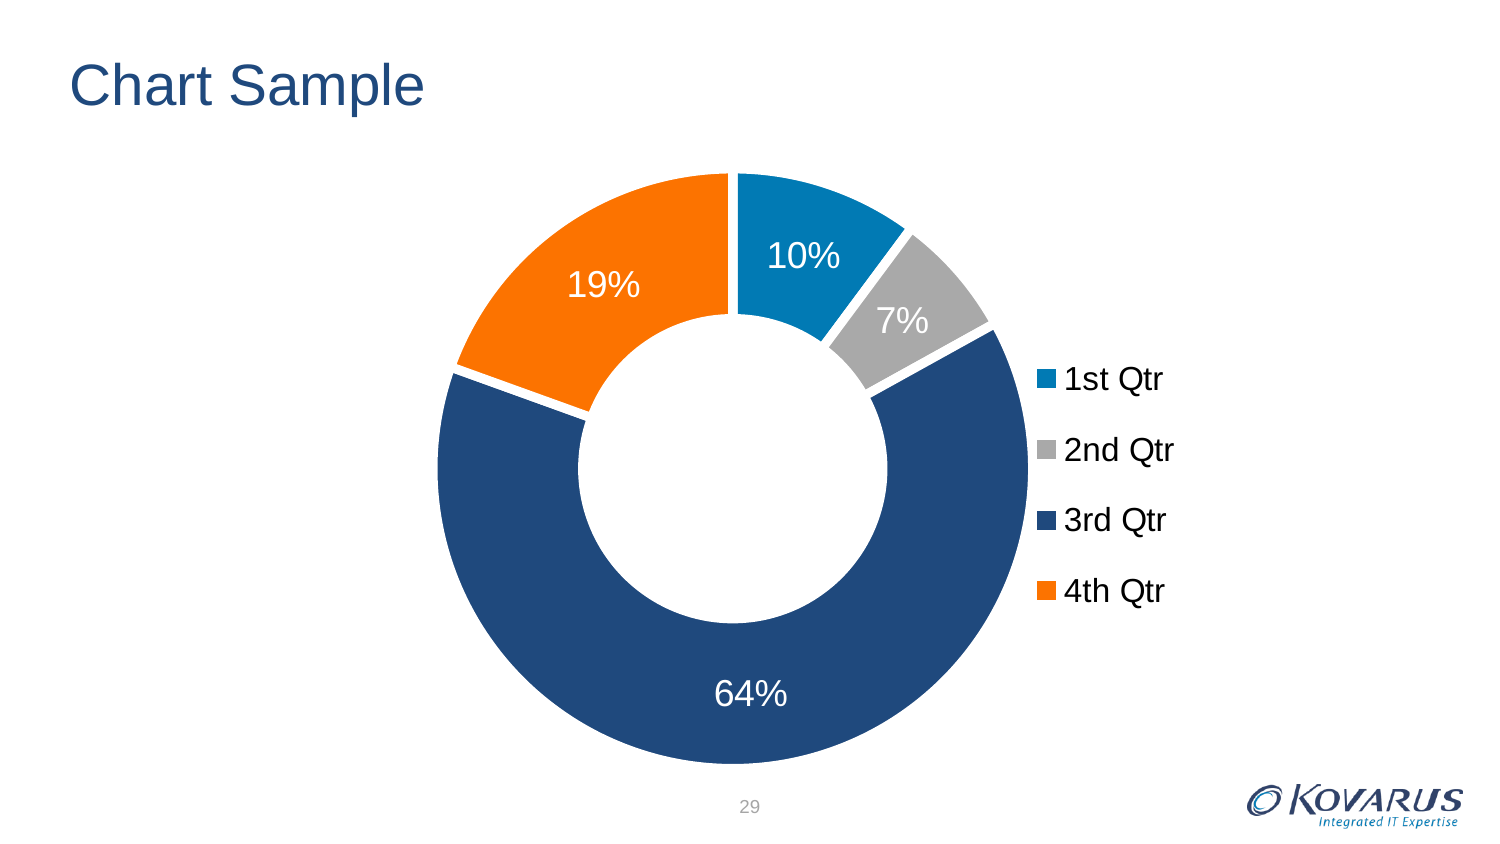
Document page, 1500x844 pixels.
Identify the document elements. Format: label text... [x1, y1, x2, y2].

picture [1247, 784, 1463, 829]
chart [379, 155, 1259, 782]
title Chart Sample [62, 56, 1413, 125]
